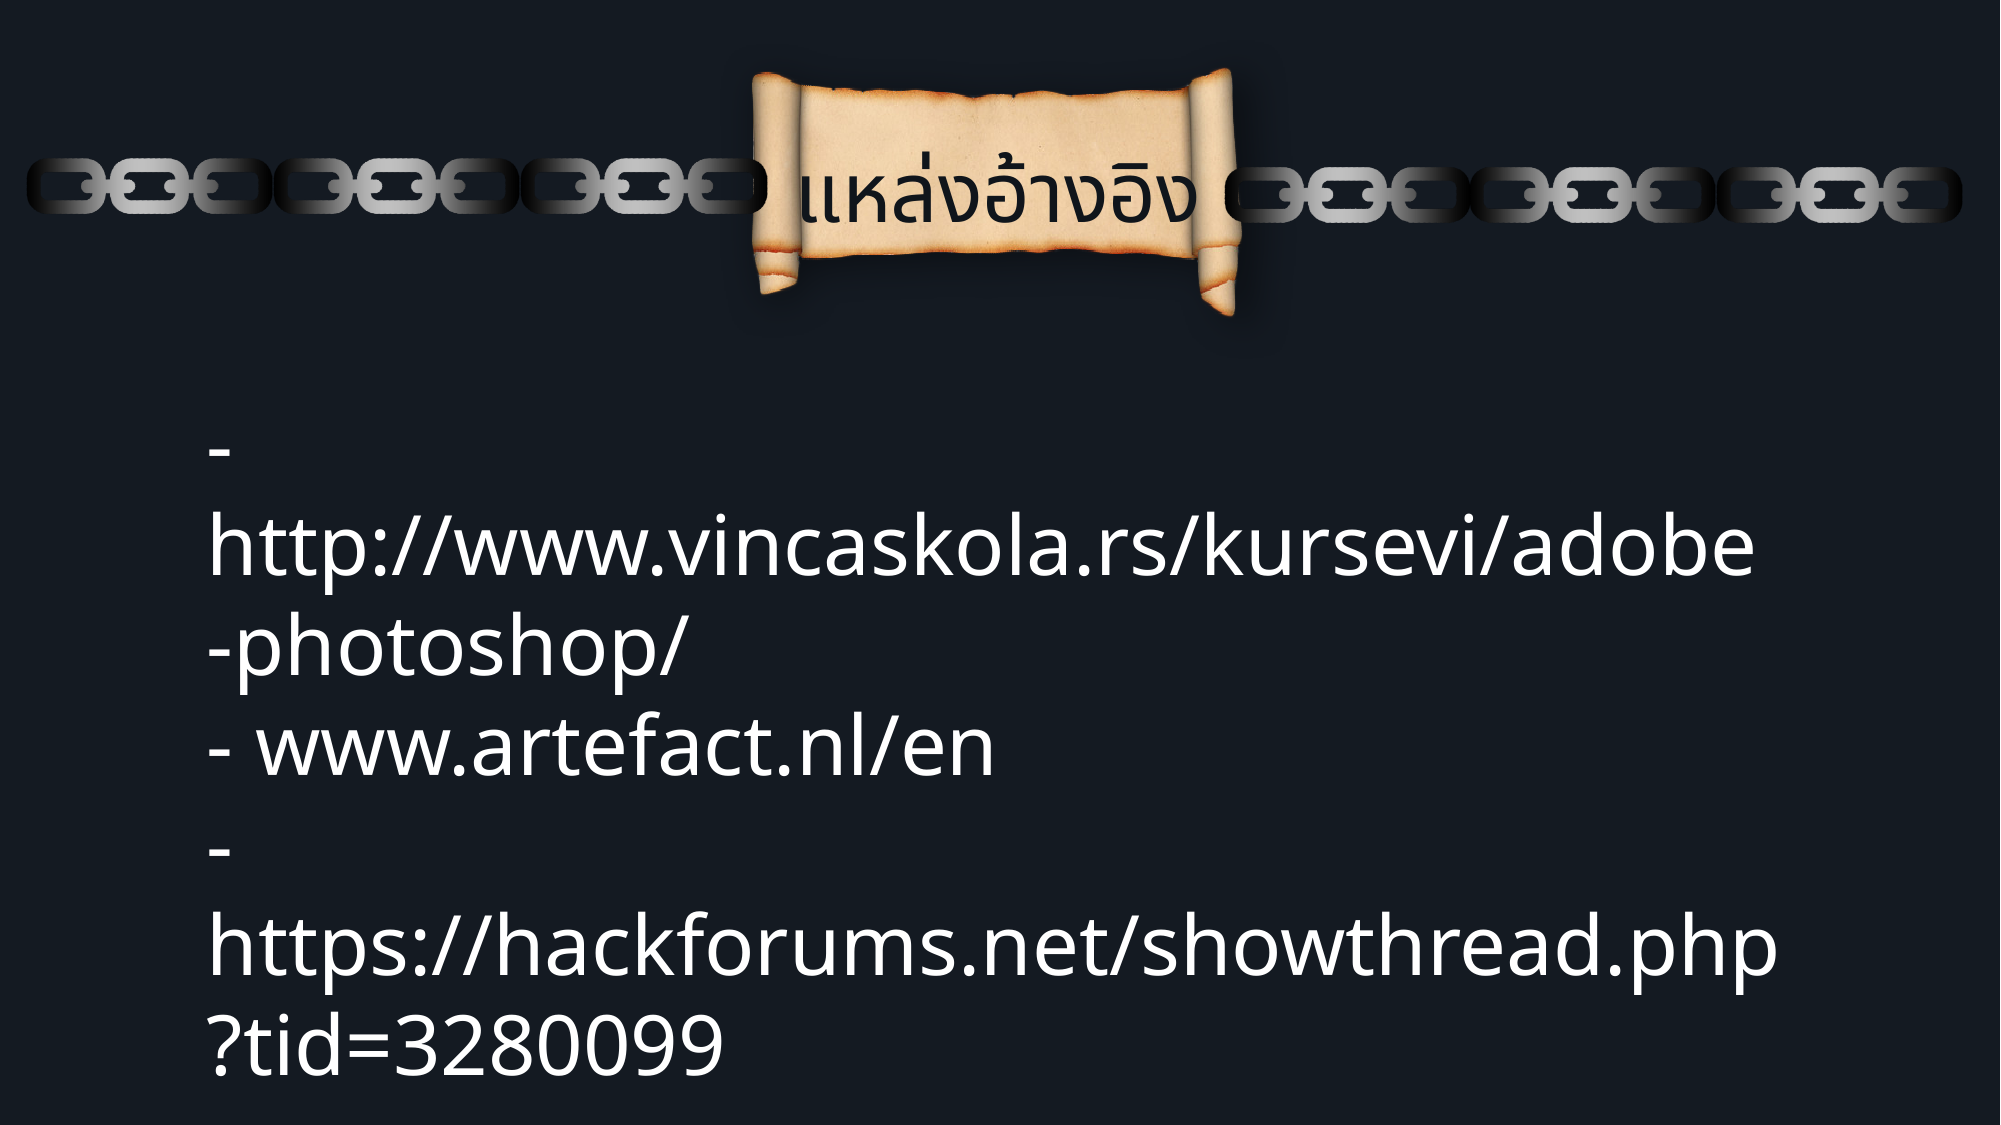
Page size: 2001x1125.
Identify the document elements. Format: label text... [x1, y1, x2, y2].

picture [20, 57, 1965, 321]
text_box - http://www.vincaskola.rs/kursevi/adobe-photoshop/ - www.artefact.nl/en - https://hackforums.net/showthread.php?tid=3280099 [192, 384, 1800, 1100]
